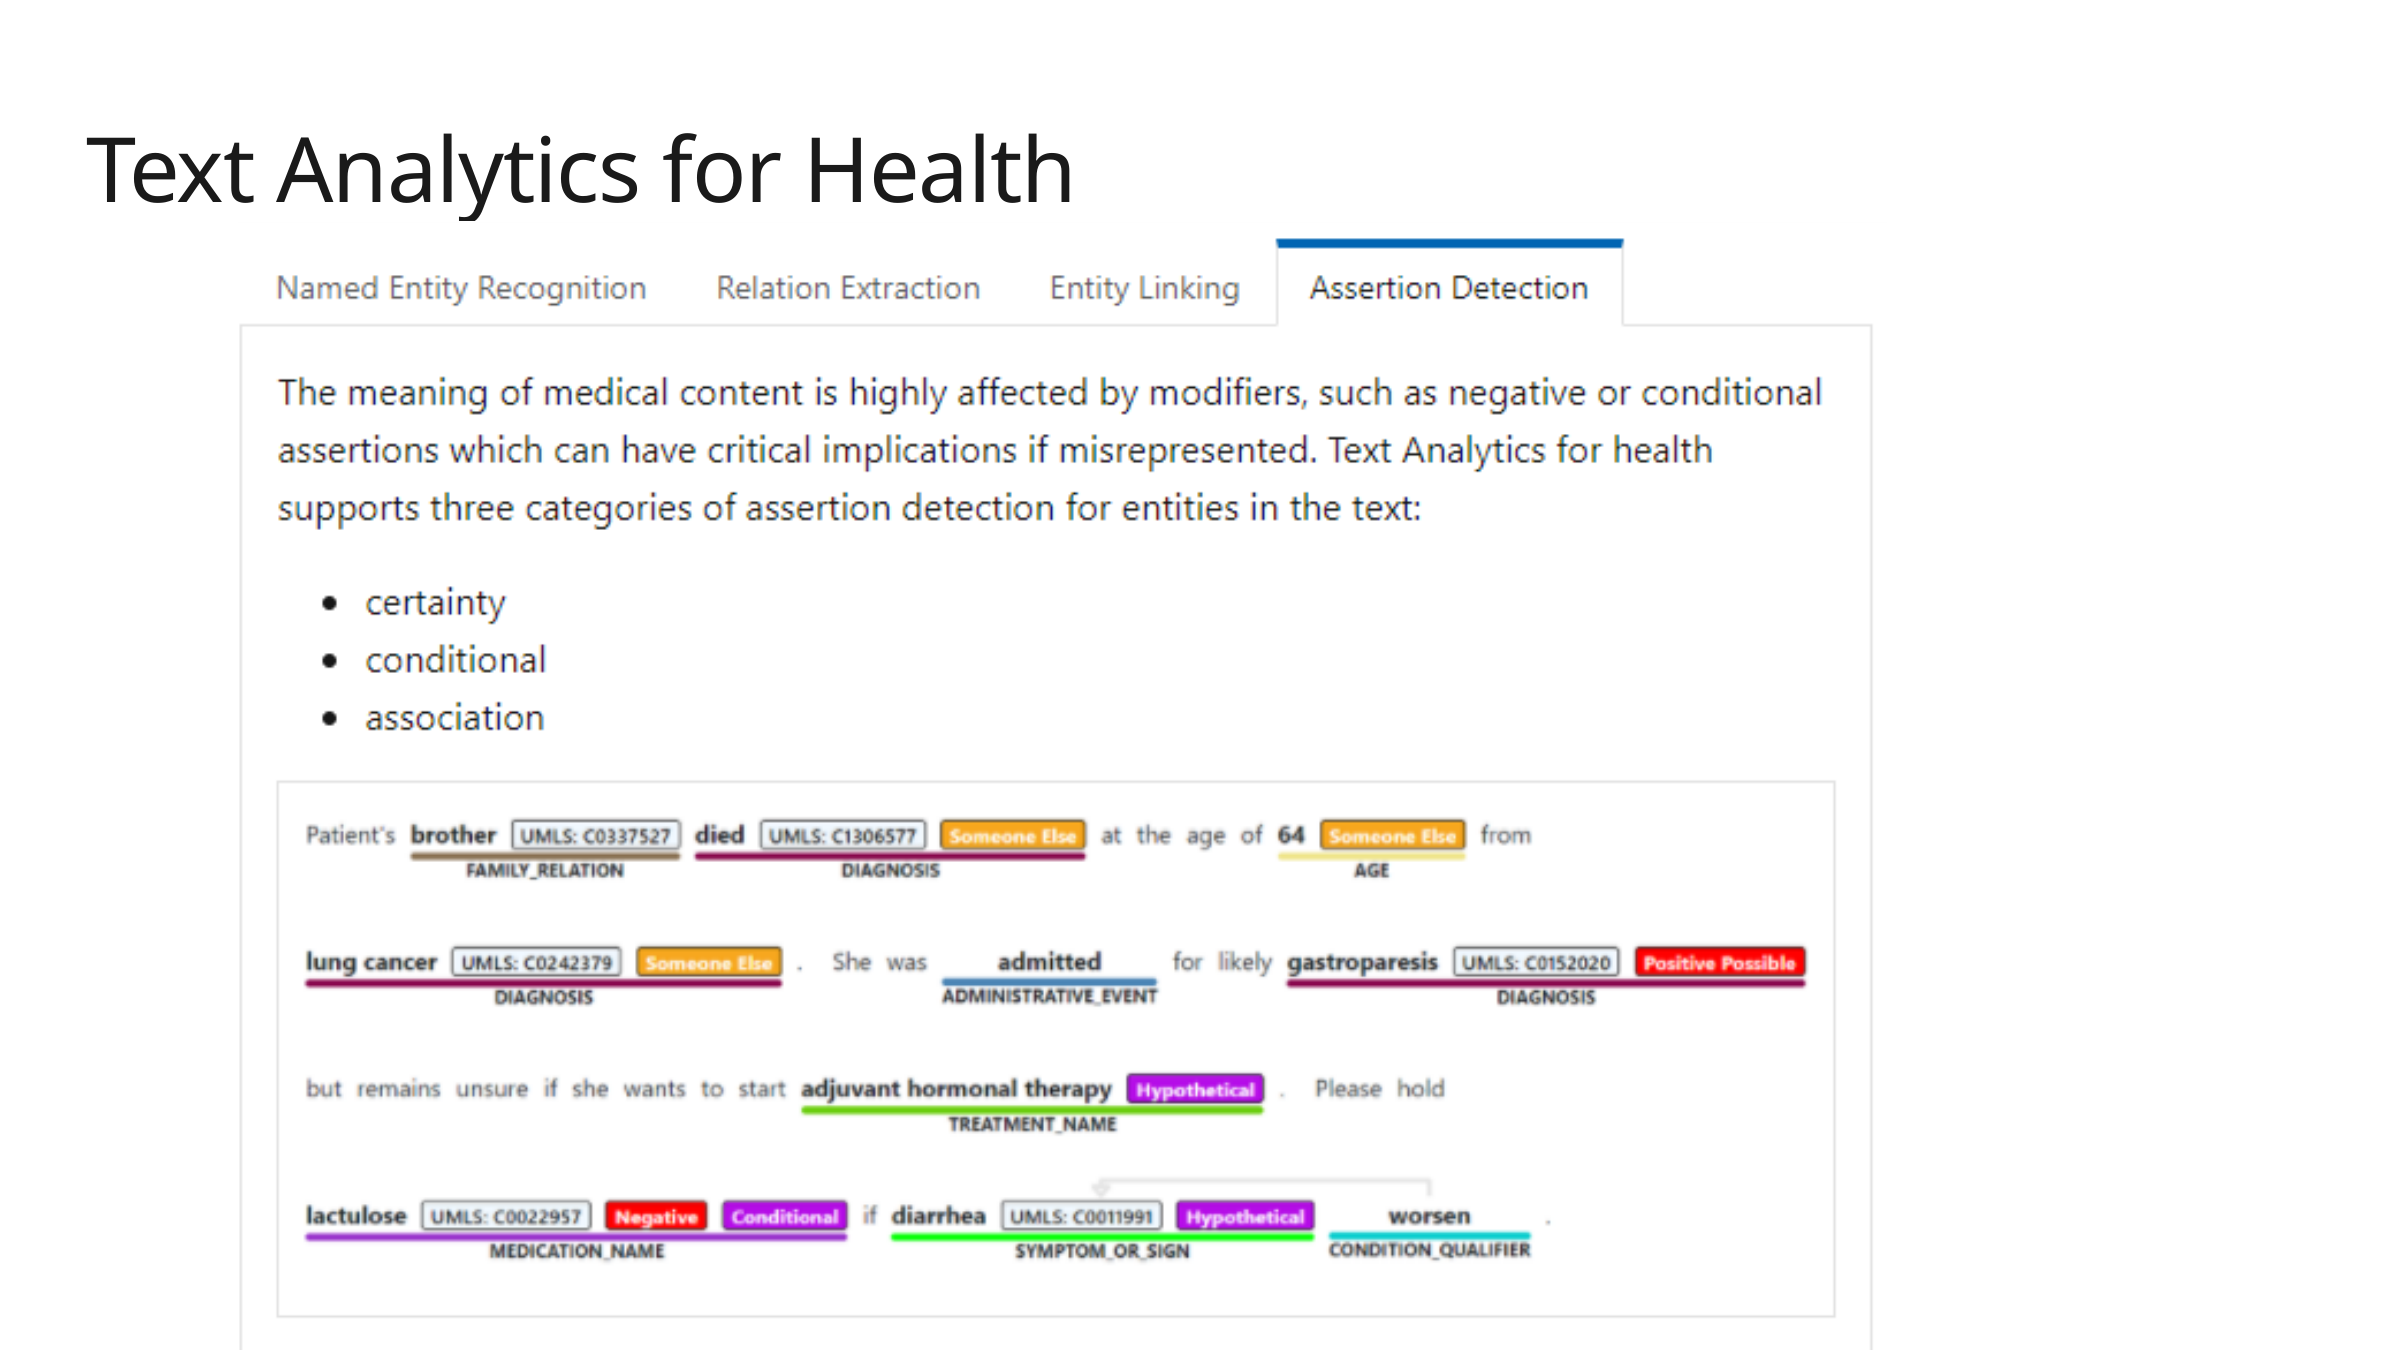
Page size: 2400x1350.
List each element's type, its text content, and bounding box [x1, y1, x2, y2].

picture [238, 221, 1887, 1350]
title Text Analytics for Health [86, 123, 1887, 222]
